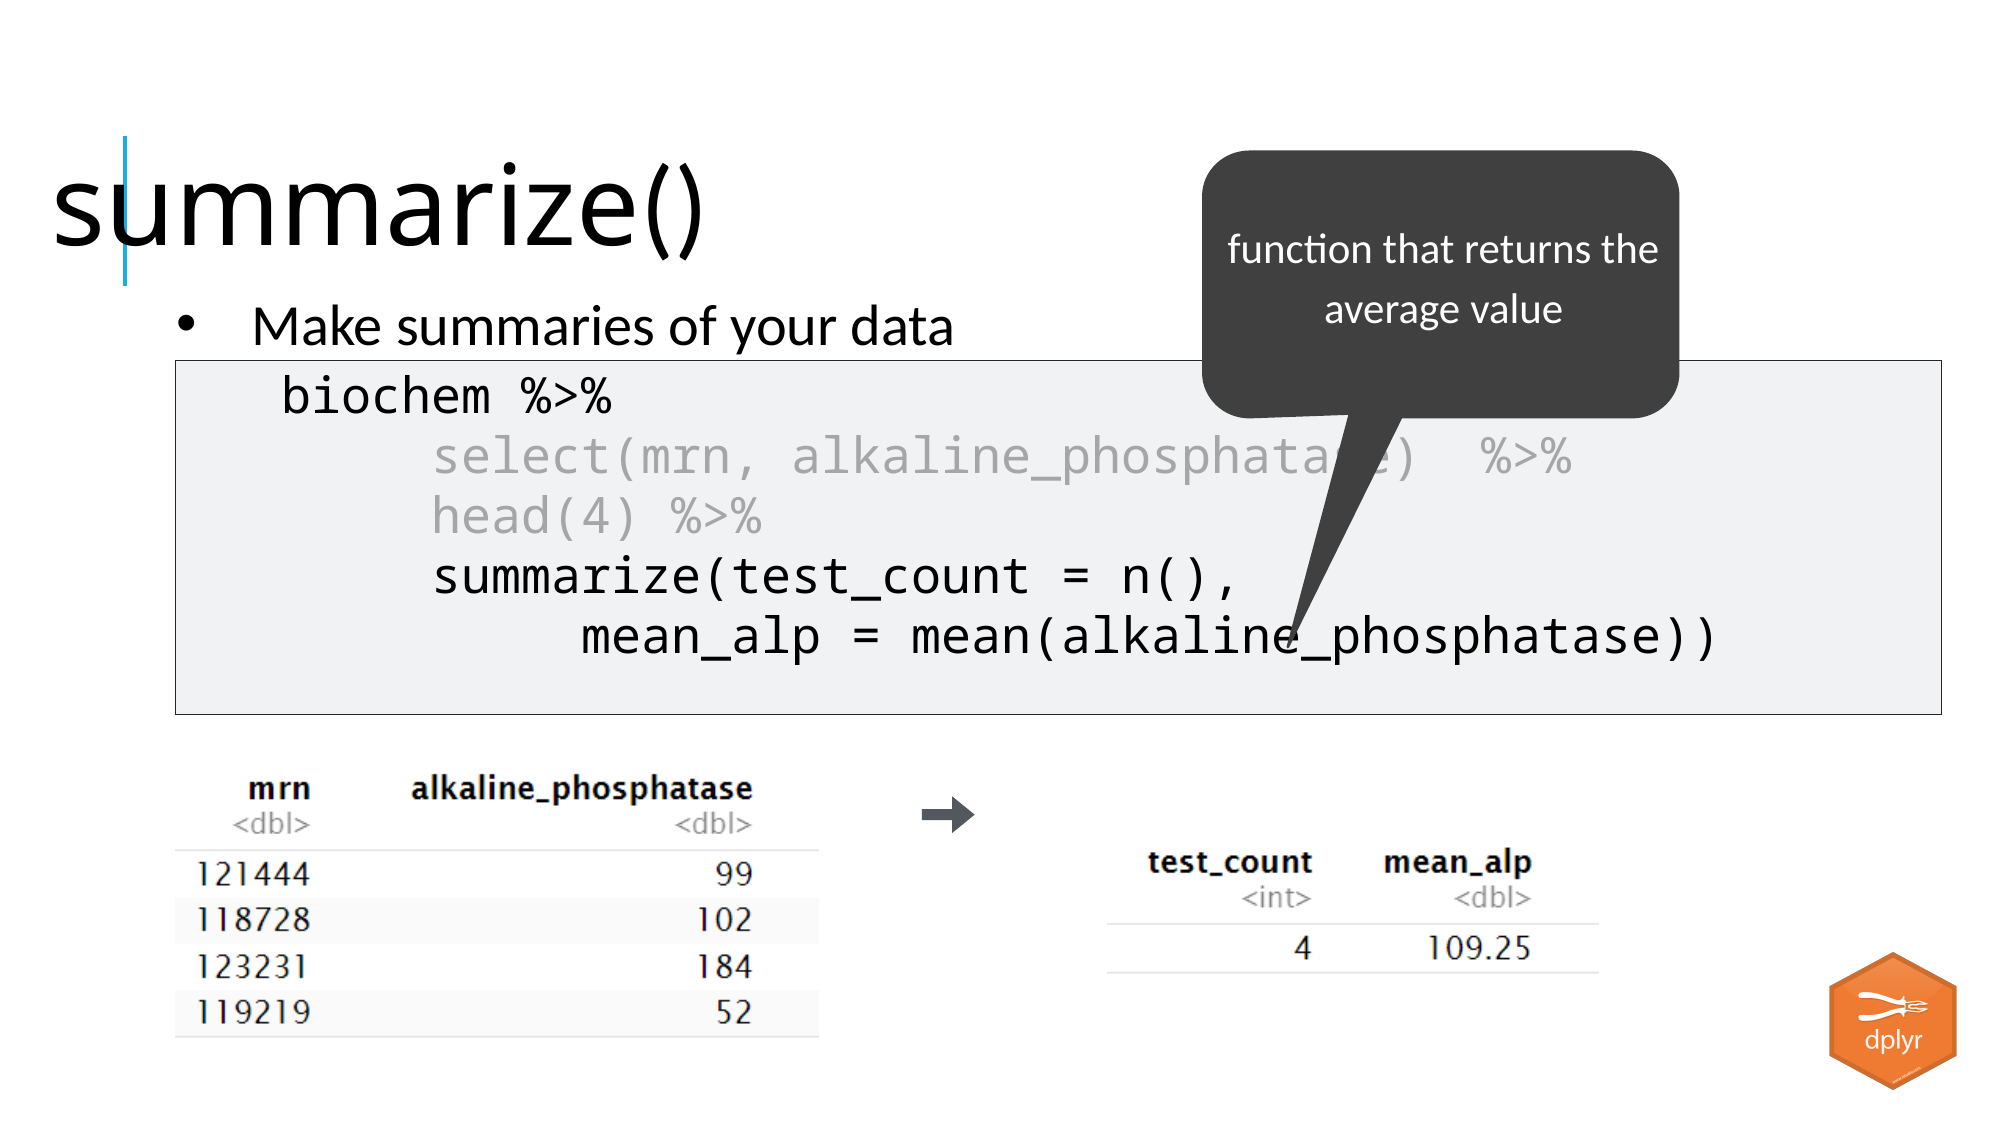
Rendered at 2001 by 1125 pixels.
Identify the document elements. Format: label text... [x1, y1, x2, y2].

text_box [1829, 952, 1957, 1090]
picture [175, 754, 819, 1063]
text_box function that returns the average value [1203, 211, 1683, 333]
text_box biochem %>% select(mrn, alkaline_phosphatase) %>% head(4) %>% summarize(test_count = n(), mean_alp = mean(alkaline_phosphatase)) [266, 356, 1807, 672]
text_box summarize() [36, 125, 724, 276]
text_box [1202, 150, 1680, 649]
picture [1107, 829, 1599, 988]
text_box Make summaries of your data [175, 286, 1187, 360]
text_box [175, 360, 1942, 715]
text_box [921, 796, 975, 834]
